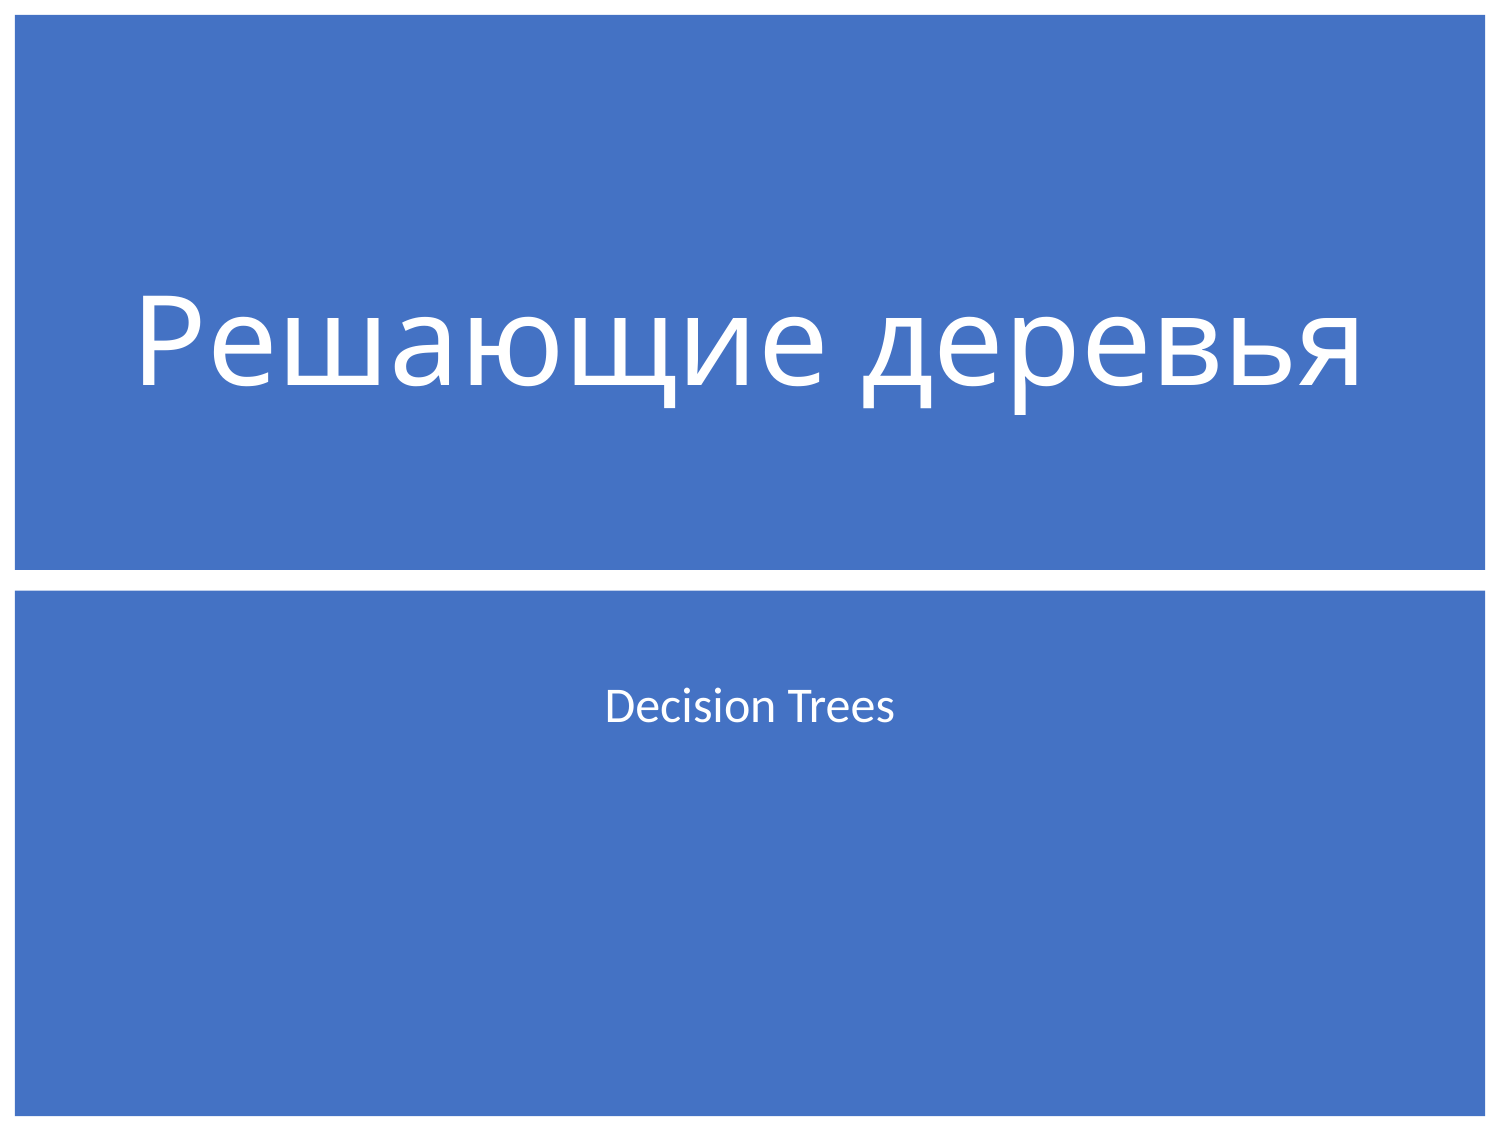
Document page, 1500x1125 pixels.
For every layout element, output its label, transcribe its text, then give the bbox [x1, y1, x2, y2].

subtitle Decision Trees [14, 590, 1486, 1117]
title Решающие деревья [14, 14, 1486, 570]
